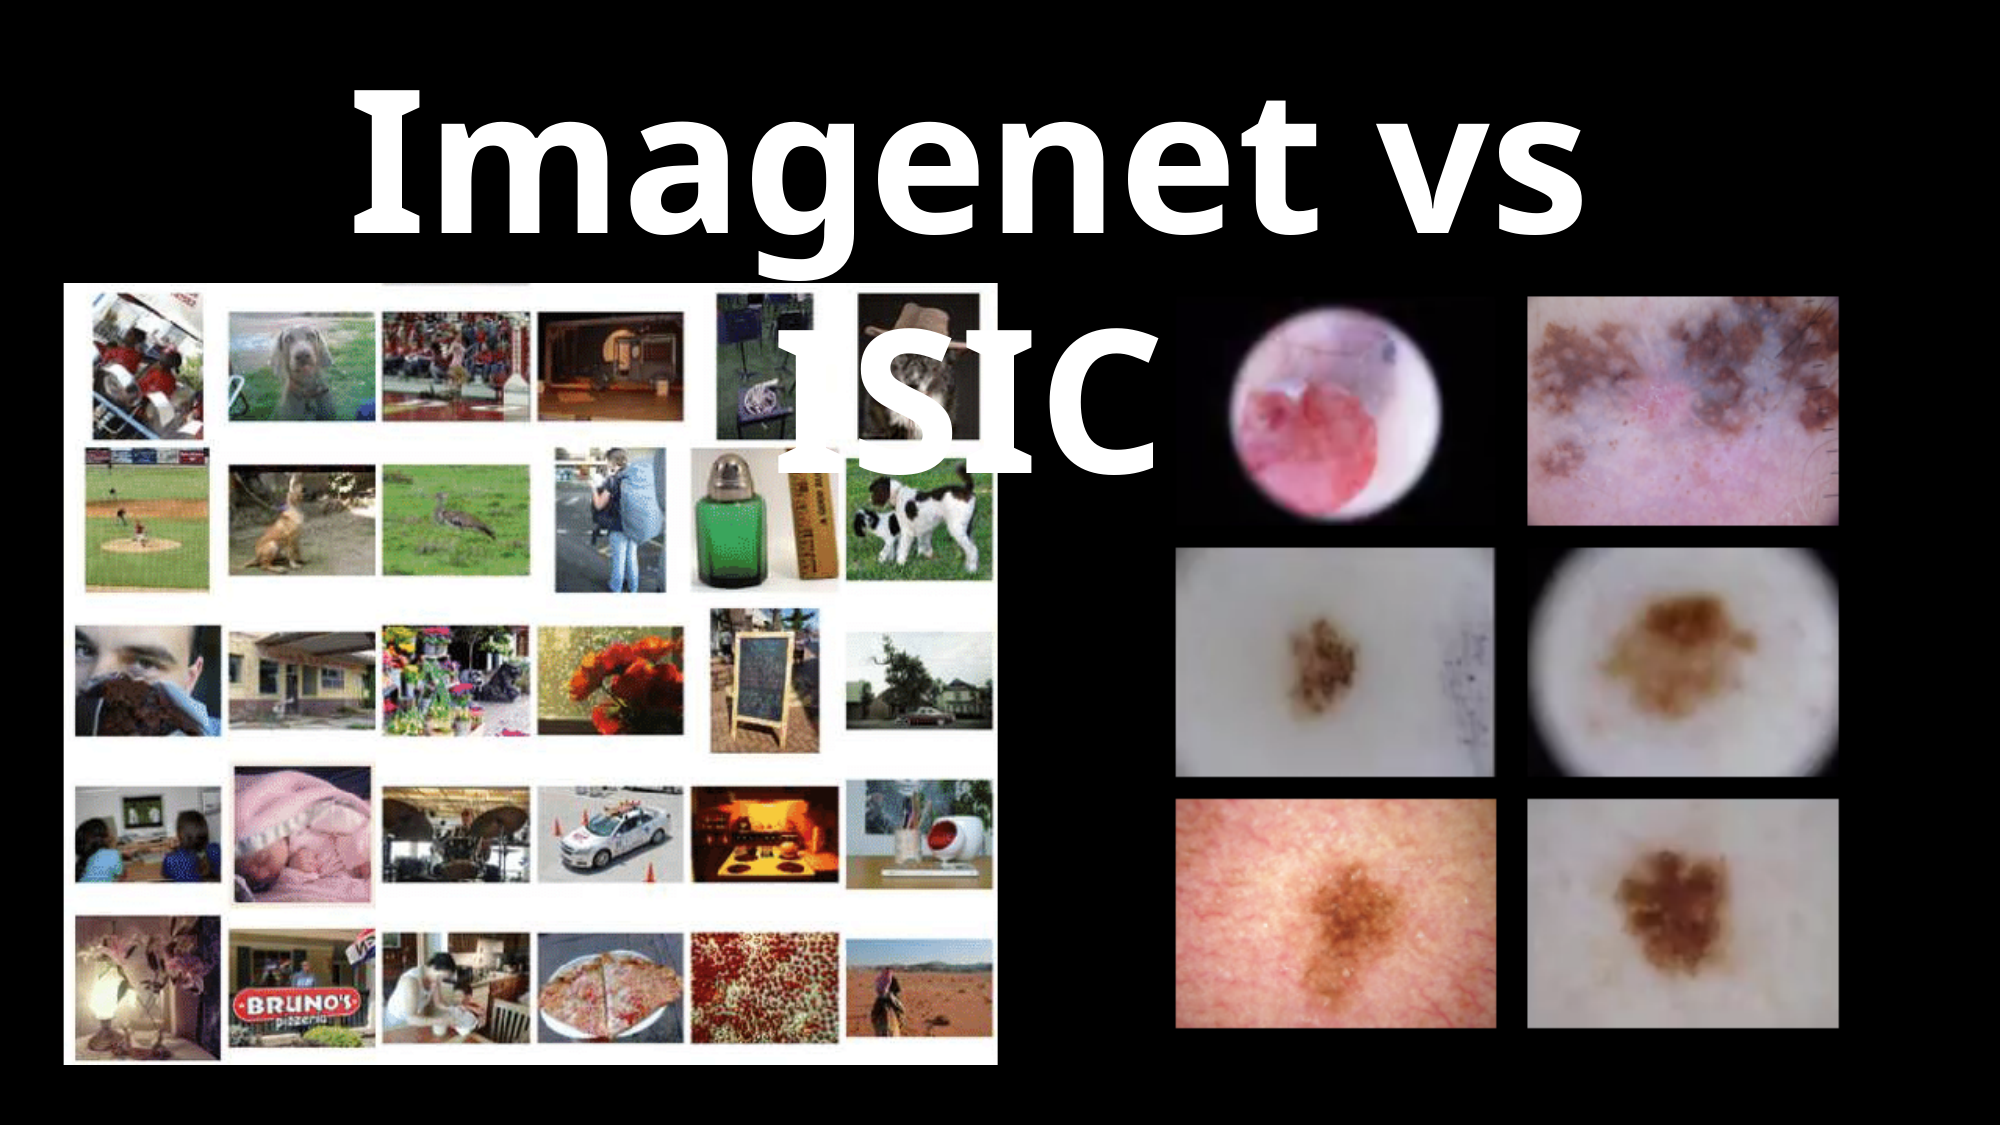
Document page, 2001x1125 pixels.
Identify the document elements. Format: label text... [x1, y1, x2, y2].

picture [63, 283, 998, 1065]
picture [1159, 283, 1858, 1047]
text_box Imagenet vs ISIC [288, 25, 1650, 284]
